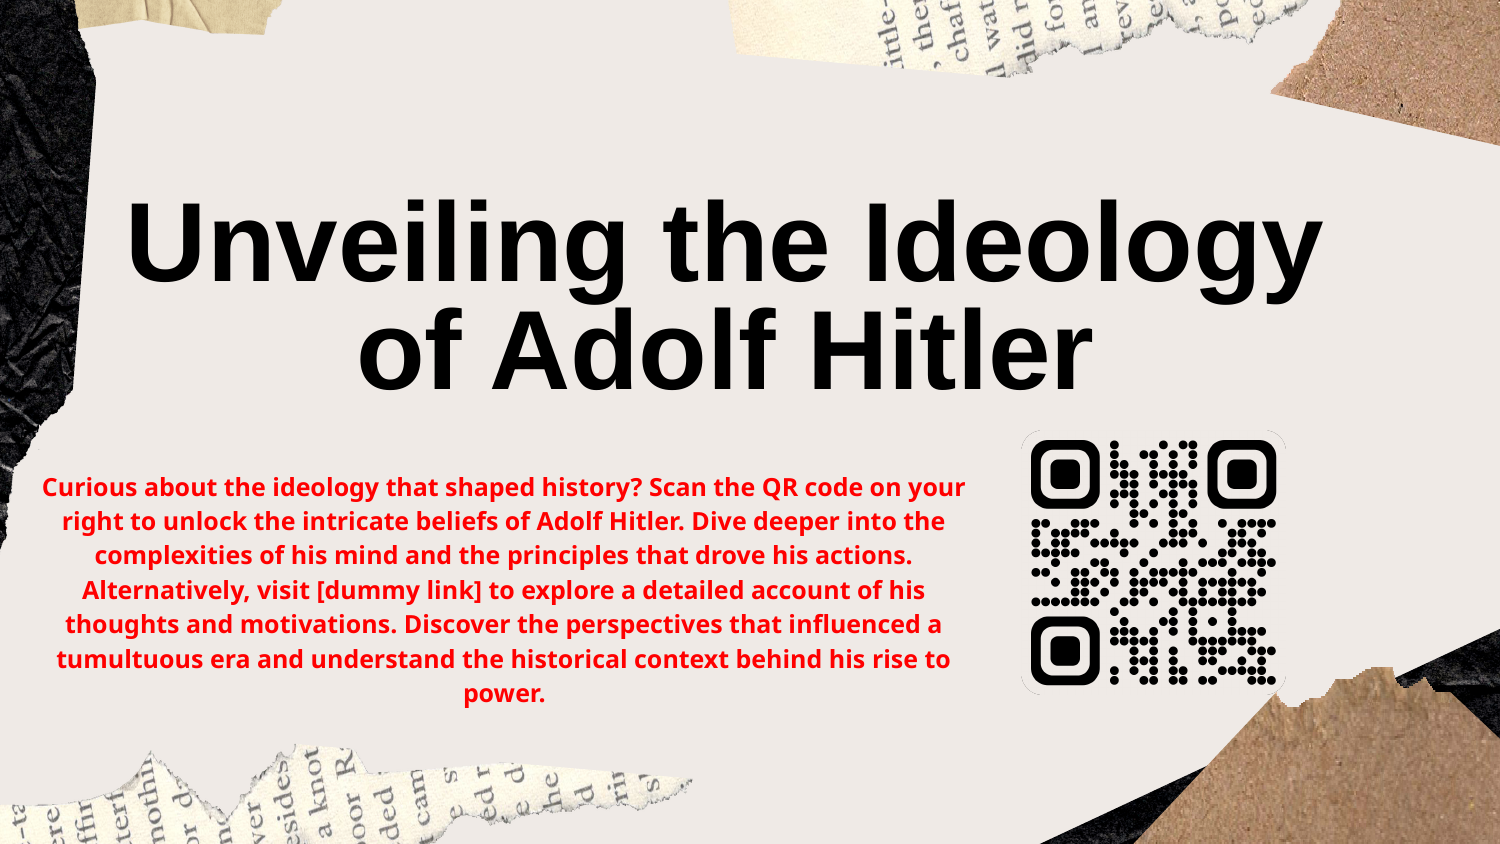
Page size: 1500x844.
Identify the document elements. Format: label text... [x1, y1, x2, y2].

text_box [1133, 605, 1500, 844]
text_box [0, 0, 103, 604]
text_box Curious about the ideology that shaped history? Scan the QR code on your right to unlock the intricate beliefs of Adolf Hitler. Dive deeper into the complexities of his mind and the principles that drove his actions. Alternatively, visit [dummy link] to explore a detailed account of his thoughts and motivations. Discover the perspectives that influenced a tumultuous era and understand the historical context behind his rise to power. [34, 466, 975, 708]
text_box [1039, 766, 1205, 844]
text_box [719, 0, 1500, 121]
text_box Unveiling the Ideology of Adolf Hitler [107, 195, 1345, 412]
text_box [1422, 628, 1500, 737]
text_box [0, 718, 704, 844]
picture [1020, 429, 1286, 695]
text_box [100, 0, 295, 43]
text_box [1325, 106, 1500, 146]
